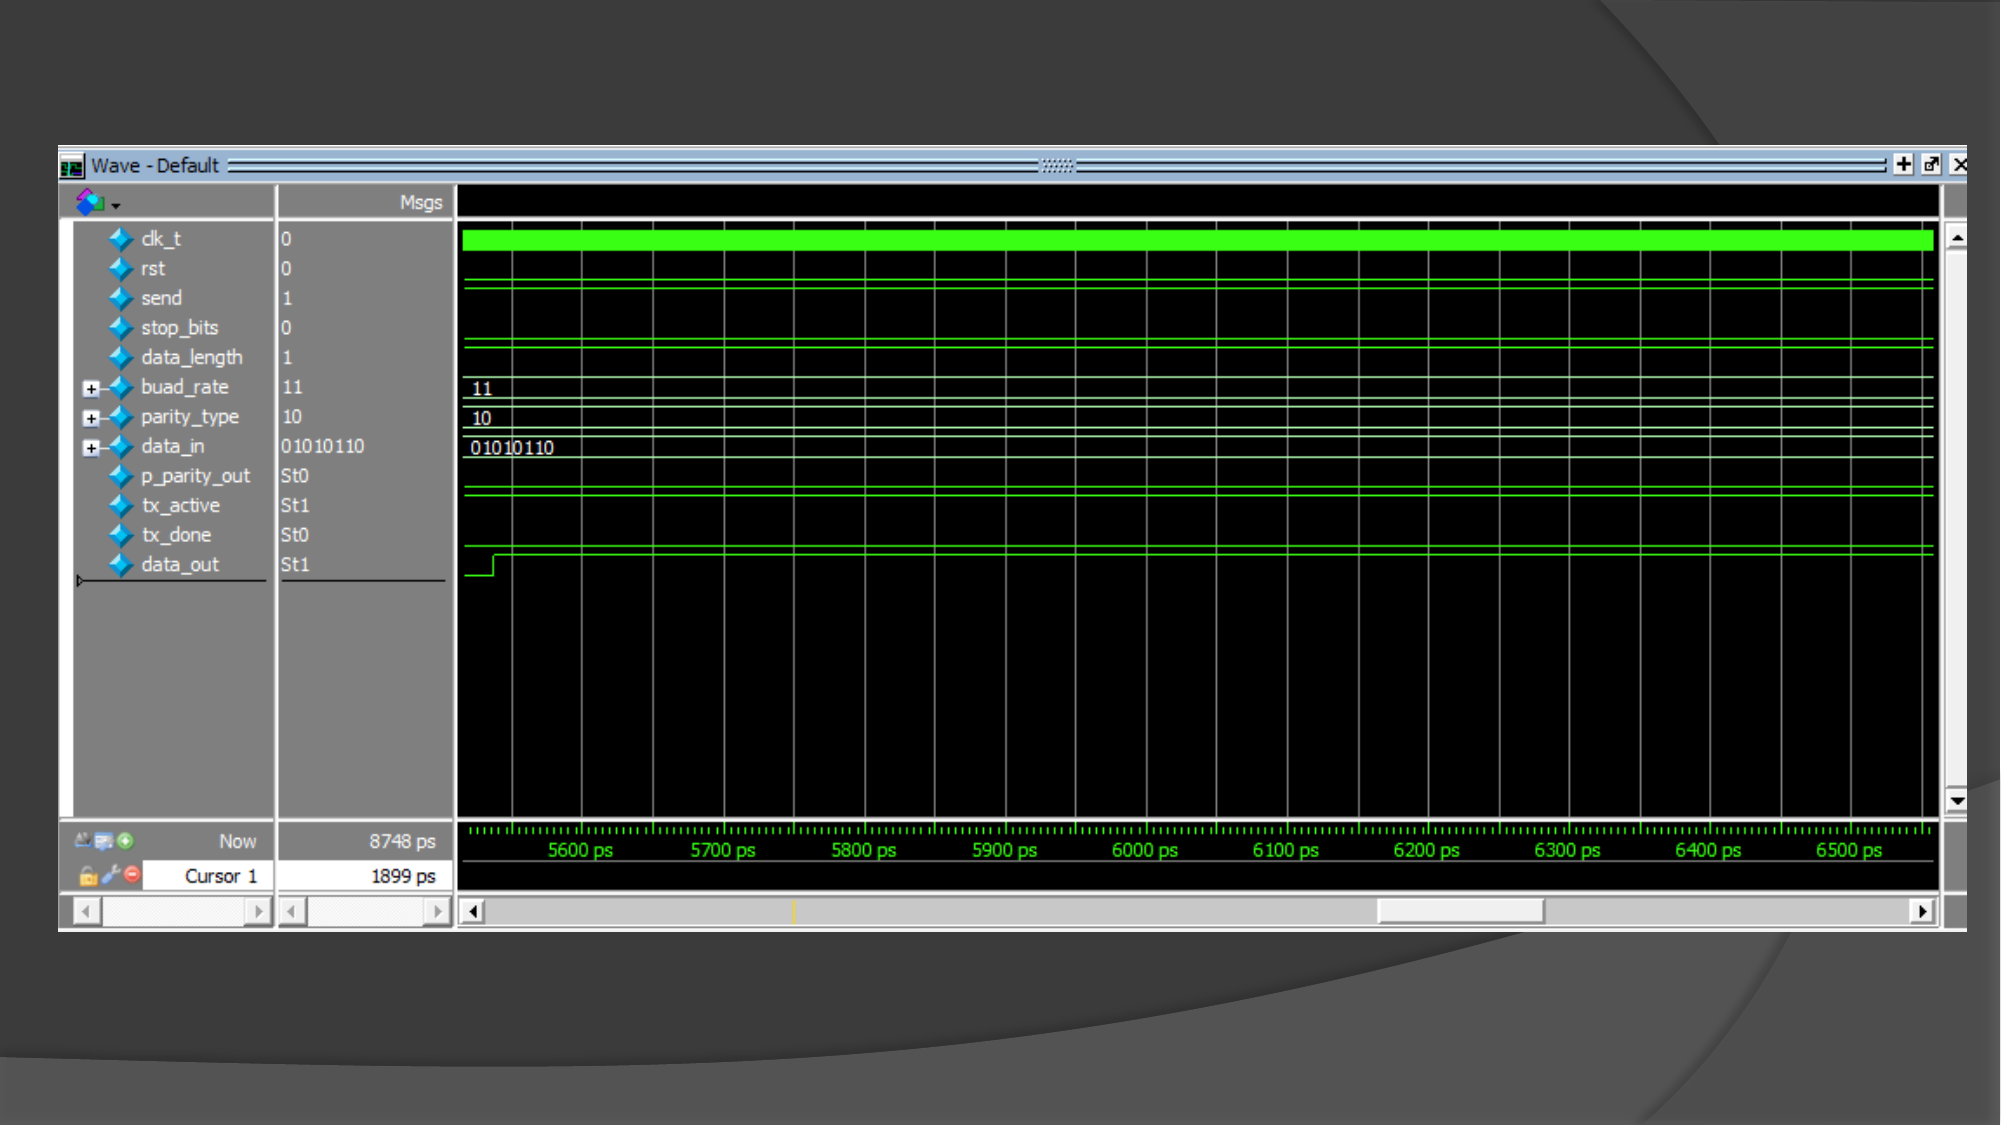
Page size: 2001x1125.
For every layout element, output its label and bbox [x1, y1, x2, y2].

picture [58, 145, 1967, 932]
